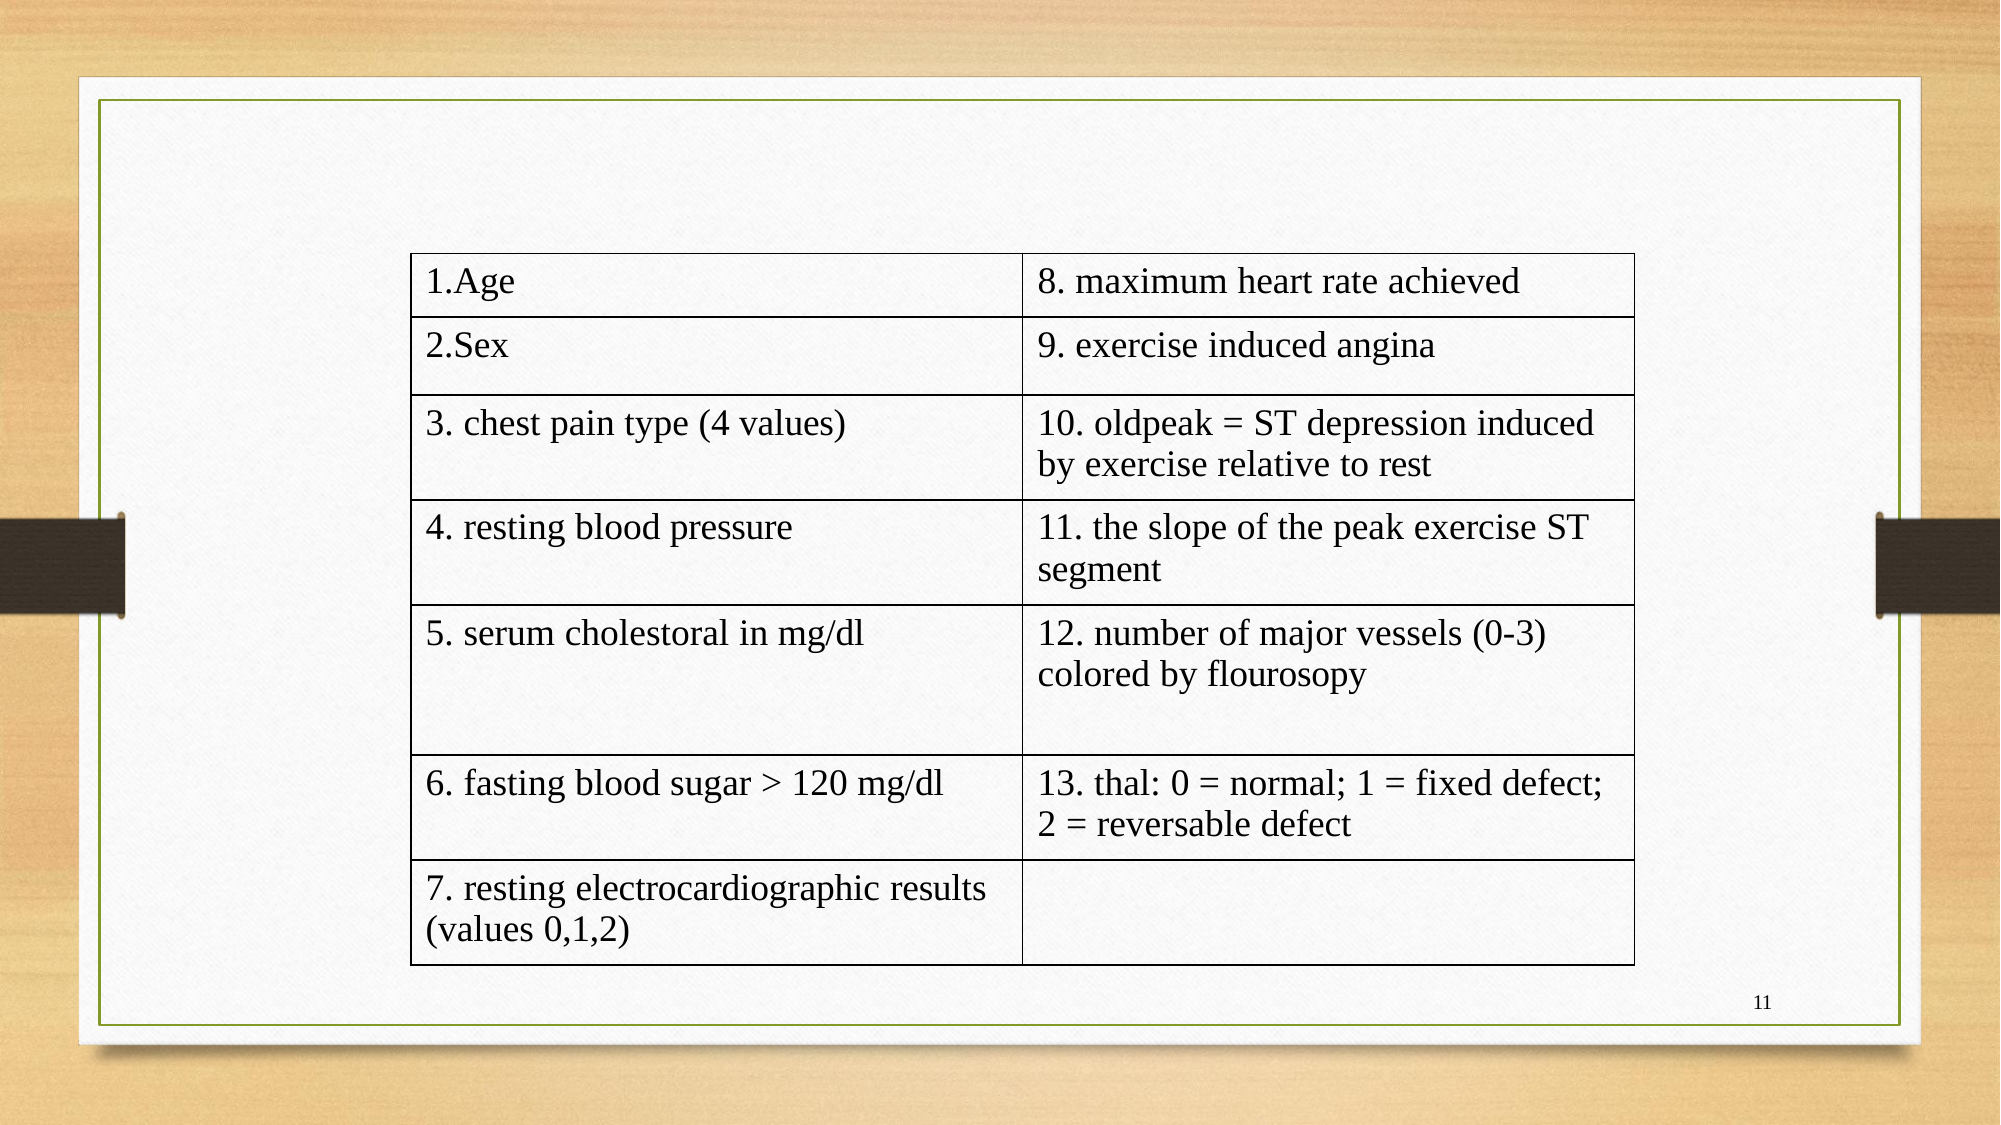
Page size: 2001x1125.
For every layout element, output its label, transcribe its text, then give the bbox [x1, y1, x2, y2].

table_header 8. maximum heart rate achieved [1023, 254, 1634, 316]
table_cell 2.Sex [412, 318, 1022, 394]
table_cell 11. the slope of the peak exercise ST segment [1023, 501, 1634, 604]
table_cell 4. resting blood pressure [412, 501, 1022, 604]
table_cell 3. chest pain type (4 values) [412, 396, 1022, 499]
table_cell 13. thal: 0 = normal; 1 = fixed defect; 2 = reversable defect [1023, 756, 1634, 859]
picture [0, 0, 2000, 1125]
table_cell 9. exercise induced angina [1023, 318, 1634, 394]
table_cell 12. number of major vessels (0-3) colored by flourosopy [1023, 606, 1634, 754]
table_cell 6. fasting blood sugar > 120 mg/dl [412, 756, 1022, 859]
table_cell 7. resting electrocardiographic results (values 0,1,2) [412, 861, 1022, 964]
slide_number 11 [1746, 989, 1781, 1125]
table_cell 10. oldpeak = ST depression induced by exercise relative to rest [1023, 396, 1634, 499]
table_header 1.Age [412, 254, 1022, 316]
table_cell 5. serum cholestoral in mg/dl [412, 606, 1022, 754]
table_cell [1023, 861, 1634, 964]
